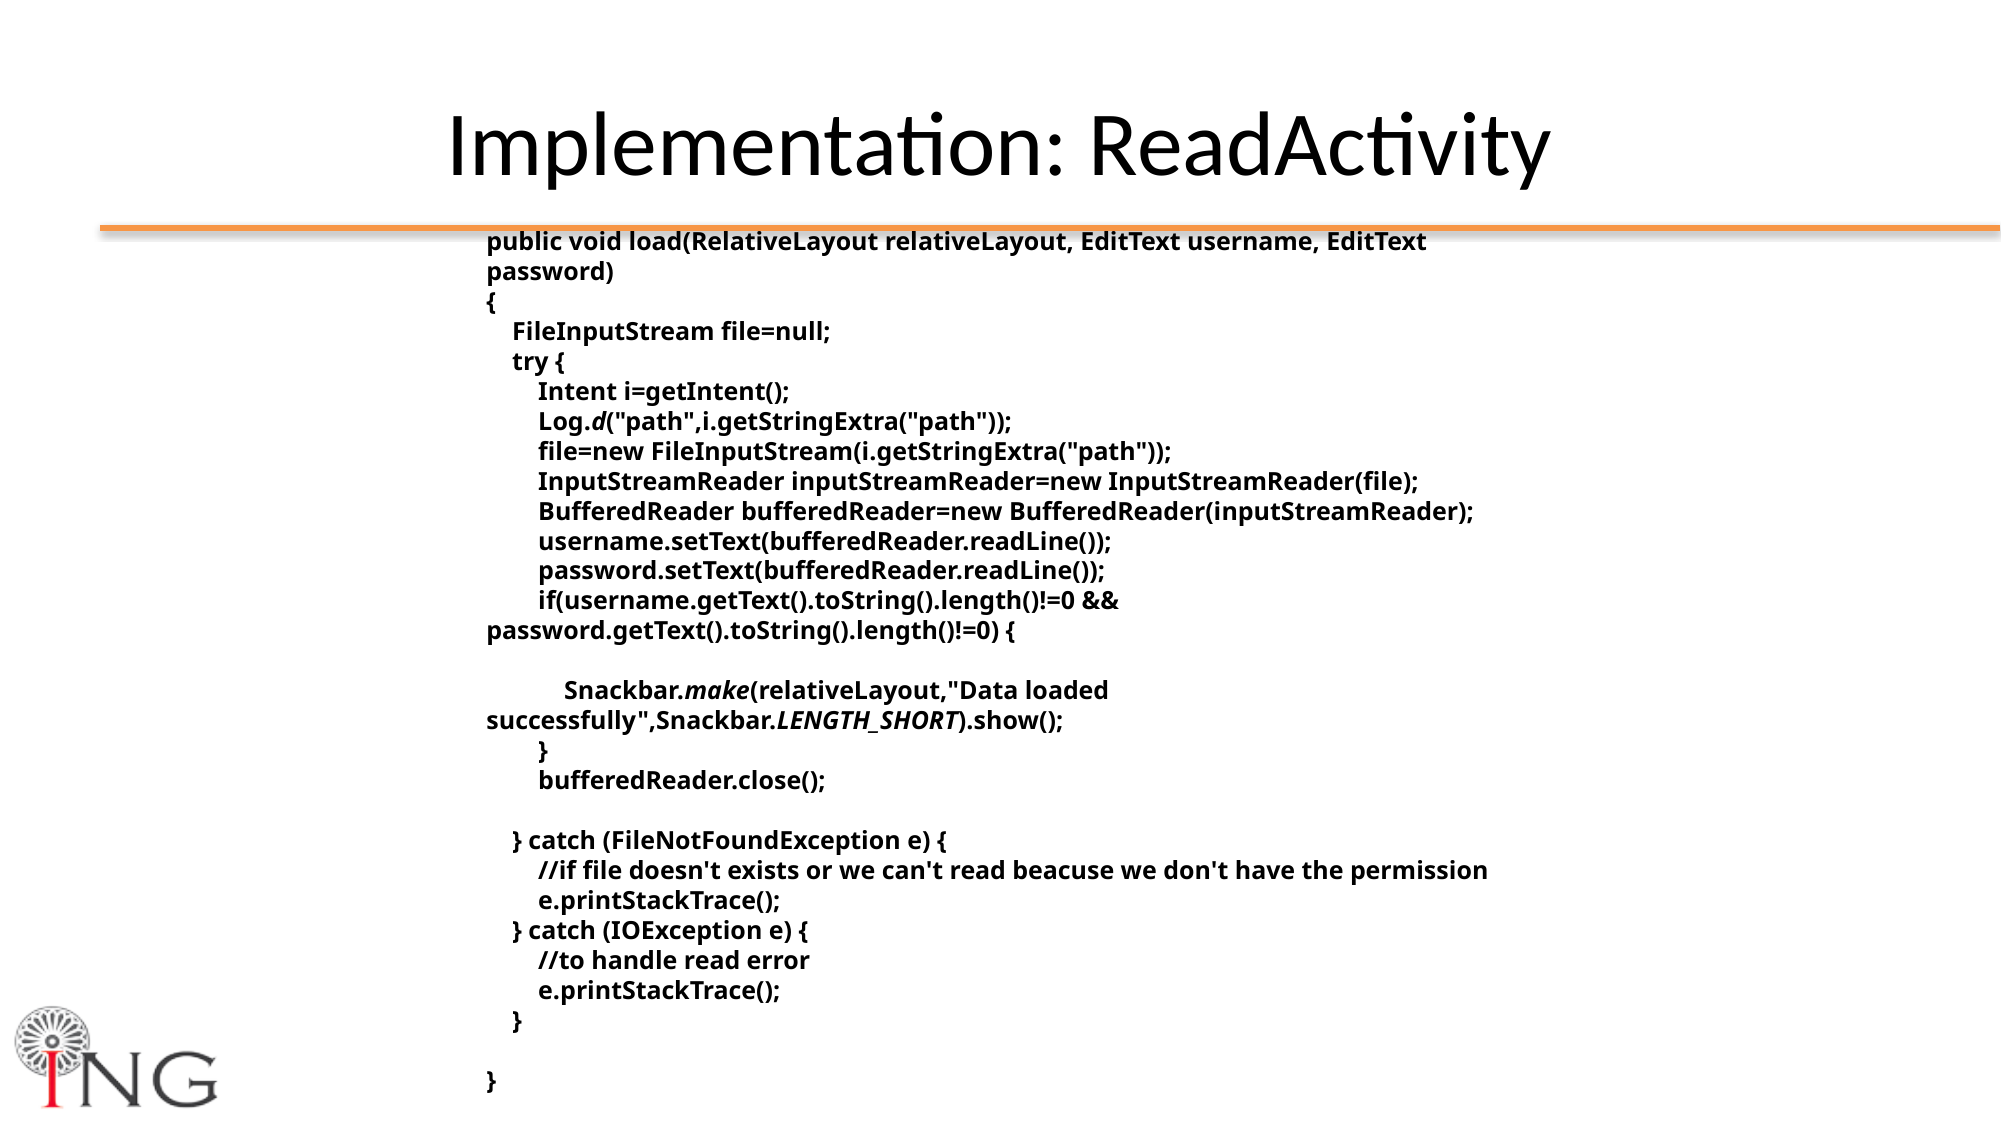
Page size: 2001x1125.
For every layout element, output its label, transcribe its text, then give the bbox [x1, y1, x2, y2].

list public void load(RelativeLayout relativeLayout, EditText username, EditText password) { FileInputStream file=null; try { Intent i=getIntent(); Log.d("path",i.getStringExtra("path")); file=new FileInputStream(i.getStringExtra("path")); InputStreamReader inputStreamReader=new InputStreamReader(file); BufferedReader bufferedReader=new BufferedReader(inputStreamReader); username.setText(bufferedReader.readLine()); password.setText(bufferedReader.readLine()); if(username.getText().toString().length()!=0 && password.getText().toString().length()!=0) { Snackbar.make(relativeLayout,"Data loaded successfully",Snackbar.LENGTH_SHORT).show(); } bufferedReader.close(); } catch (FileNotFoundException e) { //if file doesn't exists or we can't read beacuse we don't have the permission e.printStackTrace(); } catch (IOException e) { //to handle read error e.printStackTrace(); } } [471, 218, 1529, 1102]
title Implementation: ReadActivity [99, 45, 1900, 233]
picture [0, 987, 244, 1125]
